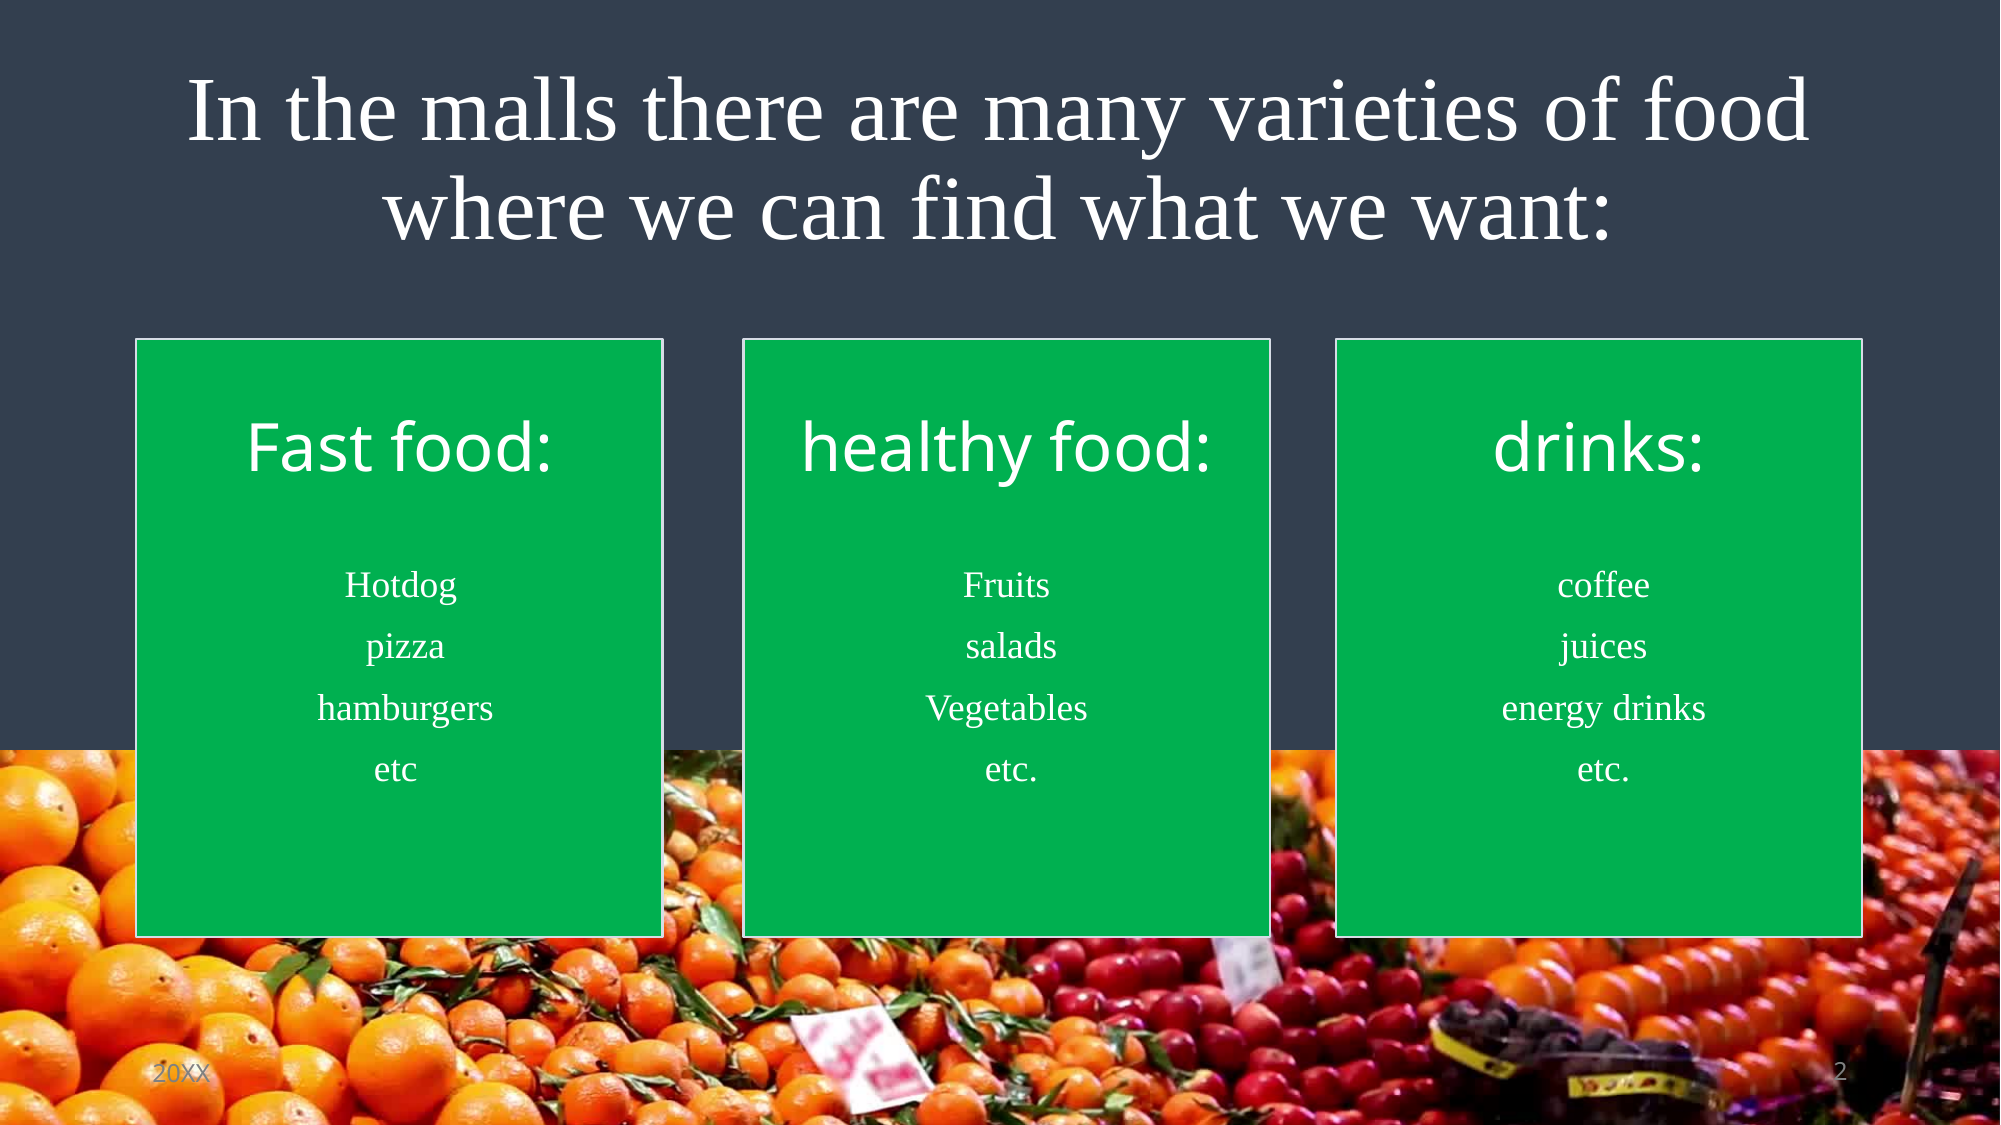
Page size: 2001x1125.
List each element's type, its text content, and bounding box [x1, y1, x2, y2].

list Fast food: [135, 338, 664, 749]
list coffee juices energy drinks etc. [1374, 491, 1825, 749]
title In the malls there are many varieties of food where we can find what we want: [137, 51, 1863, 270]
list Hotdog pizza hamburgers etc [175, 491, 626, 749]
list healthy food: [742, 338, 1271, 749]
picture [0, 749, 2000, 1125]
list Fruits salads Vegetables etc. [781, 491, 1232, 749]
list drinks: [1335, 338, 1863, 749]
